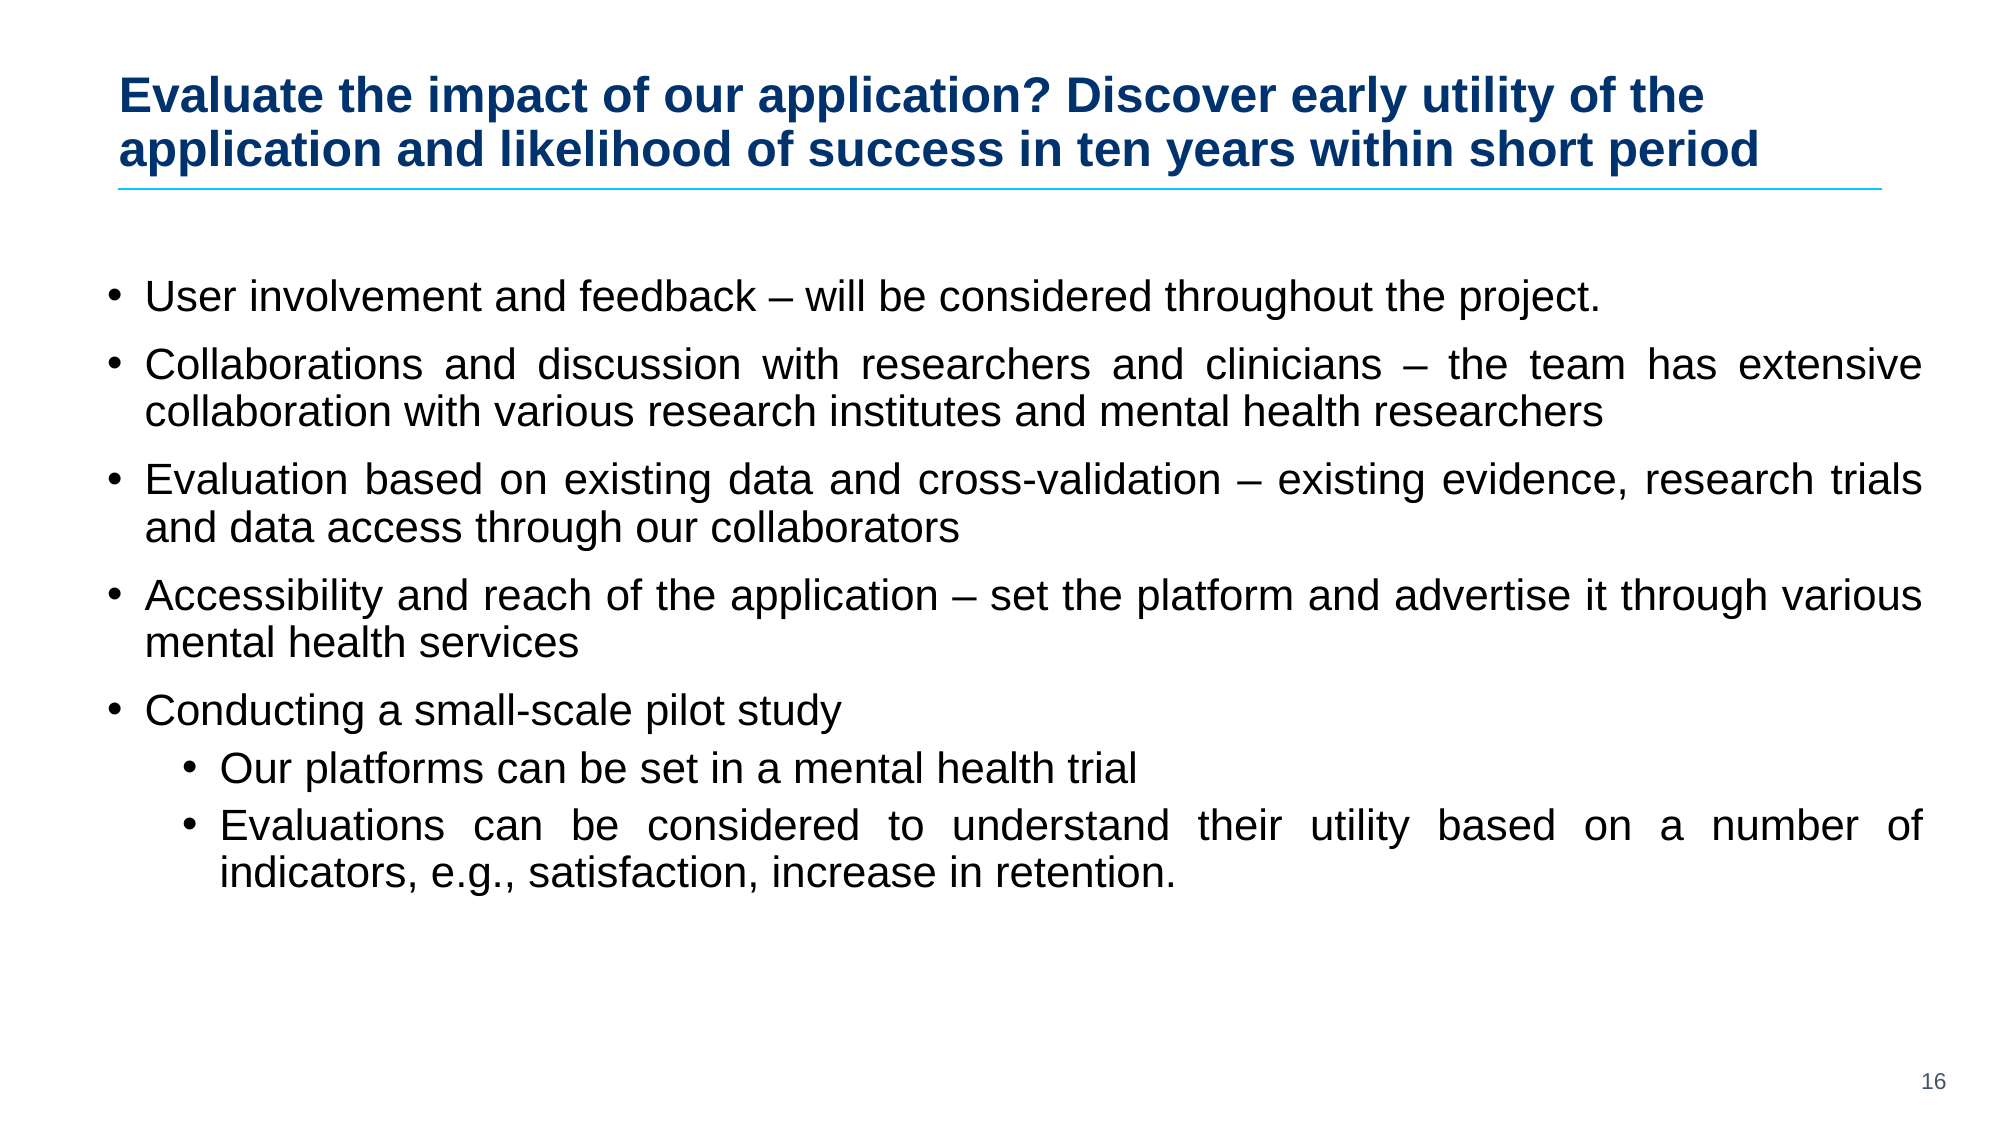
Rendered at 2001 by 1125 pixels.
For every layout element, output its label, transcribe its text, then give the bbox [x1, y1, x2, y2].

text_box 16 [1511, 1058, 1962, 1119]
list Evaluate the impact of our application? Discover early utility of the application and likelihood of success in ten years within short period [118, 69, 1882, 144]
text_box User involvement and feedback – will be considered throughout the project. Collaborations and discussion with researchers and clinicians – the team has extensive collaboration with various research institutes and mental health researchers Evaluation based on existing data and cross-validation – existing evidence, research trials and data access through our collaborators Accessibility and reach of the application – set the platform and advertise it through various mental health services Conducting a small-scale pilot study Our platforms can be set in a mental health trial Evaluations can be considered to understand their utility based on a number of indicators, e.g., satisfaction, increase in retention. [92, 266, 1940, 740]
